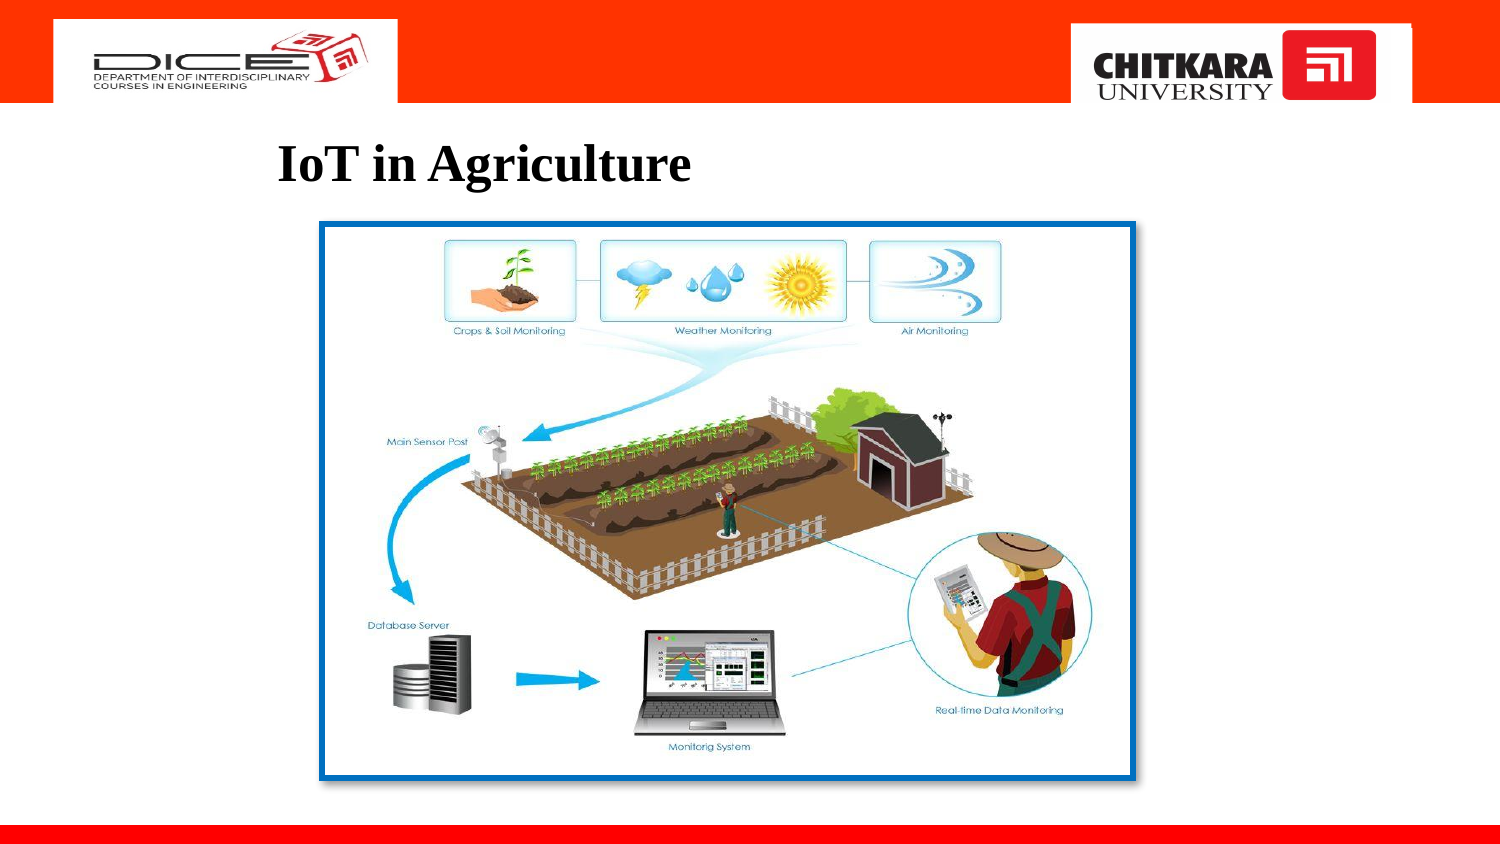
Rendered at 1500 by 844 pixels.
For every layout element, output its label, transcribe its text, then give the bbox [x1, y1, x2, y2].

list IoT in Agriculture [187, 120, 1300, 844]
picture [324, 226, 1131, 776]
picture [53, 19, 398, 105]
picture [1074, 28, 1391, 103]
